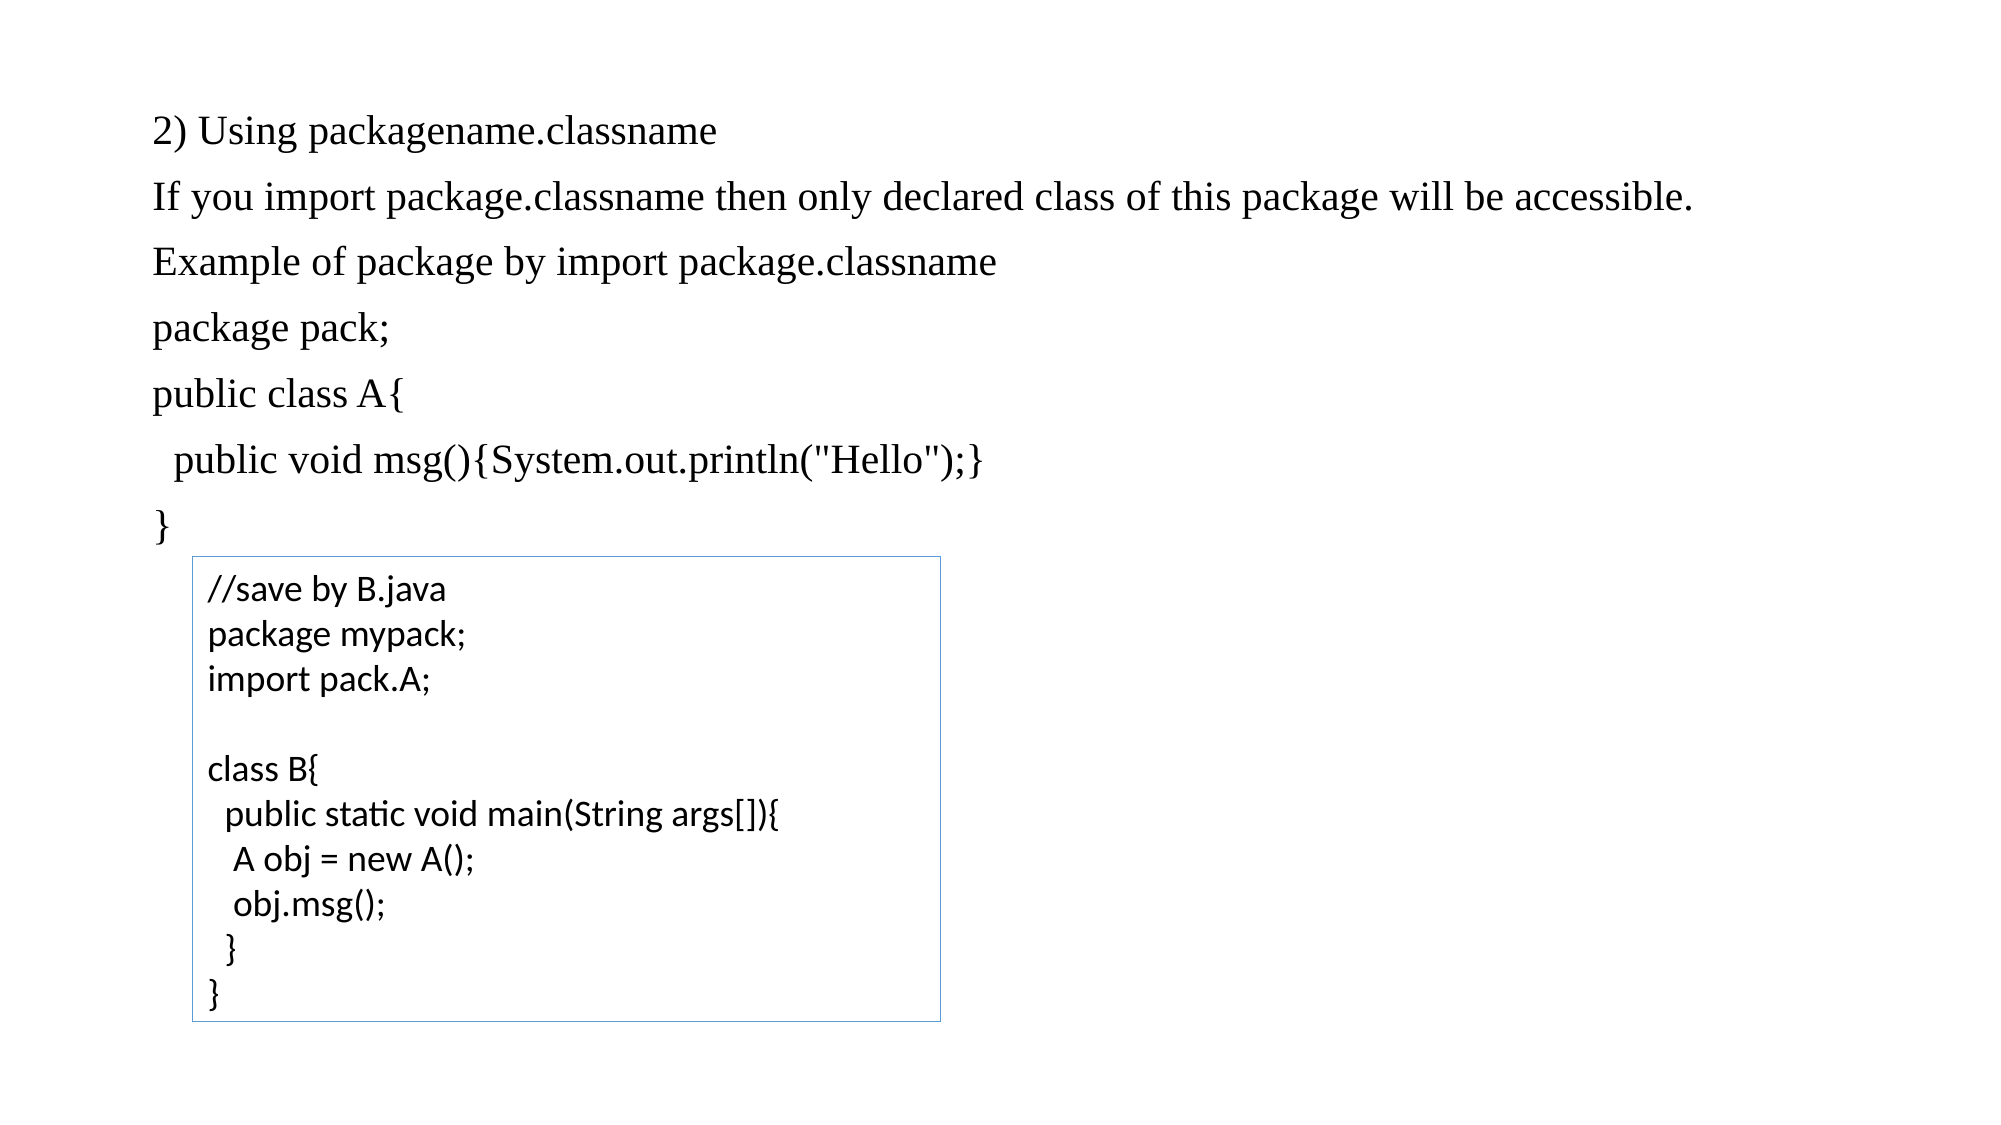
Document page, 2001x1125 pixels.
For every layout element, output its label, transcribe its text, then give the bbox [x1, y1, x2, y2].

text_box //save by B.java package mypack; import pack.A; class B{ public static void main(String args[]){ A obj = new A(); obj.msg(); } } [192, 556, 941, 1022]
list 2) Using packagename.classname If you import package.classname then only declared class of this package will be accessible. Example of package by import package.classname package pack; public class A{ public void msg(){System.out.println("Hello");} } [137, 100, 1863, 1014]
